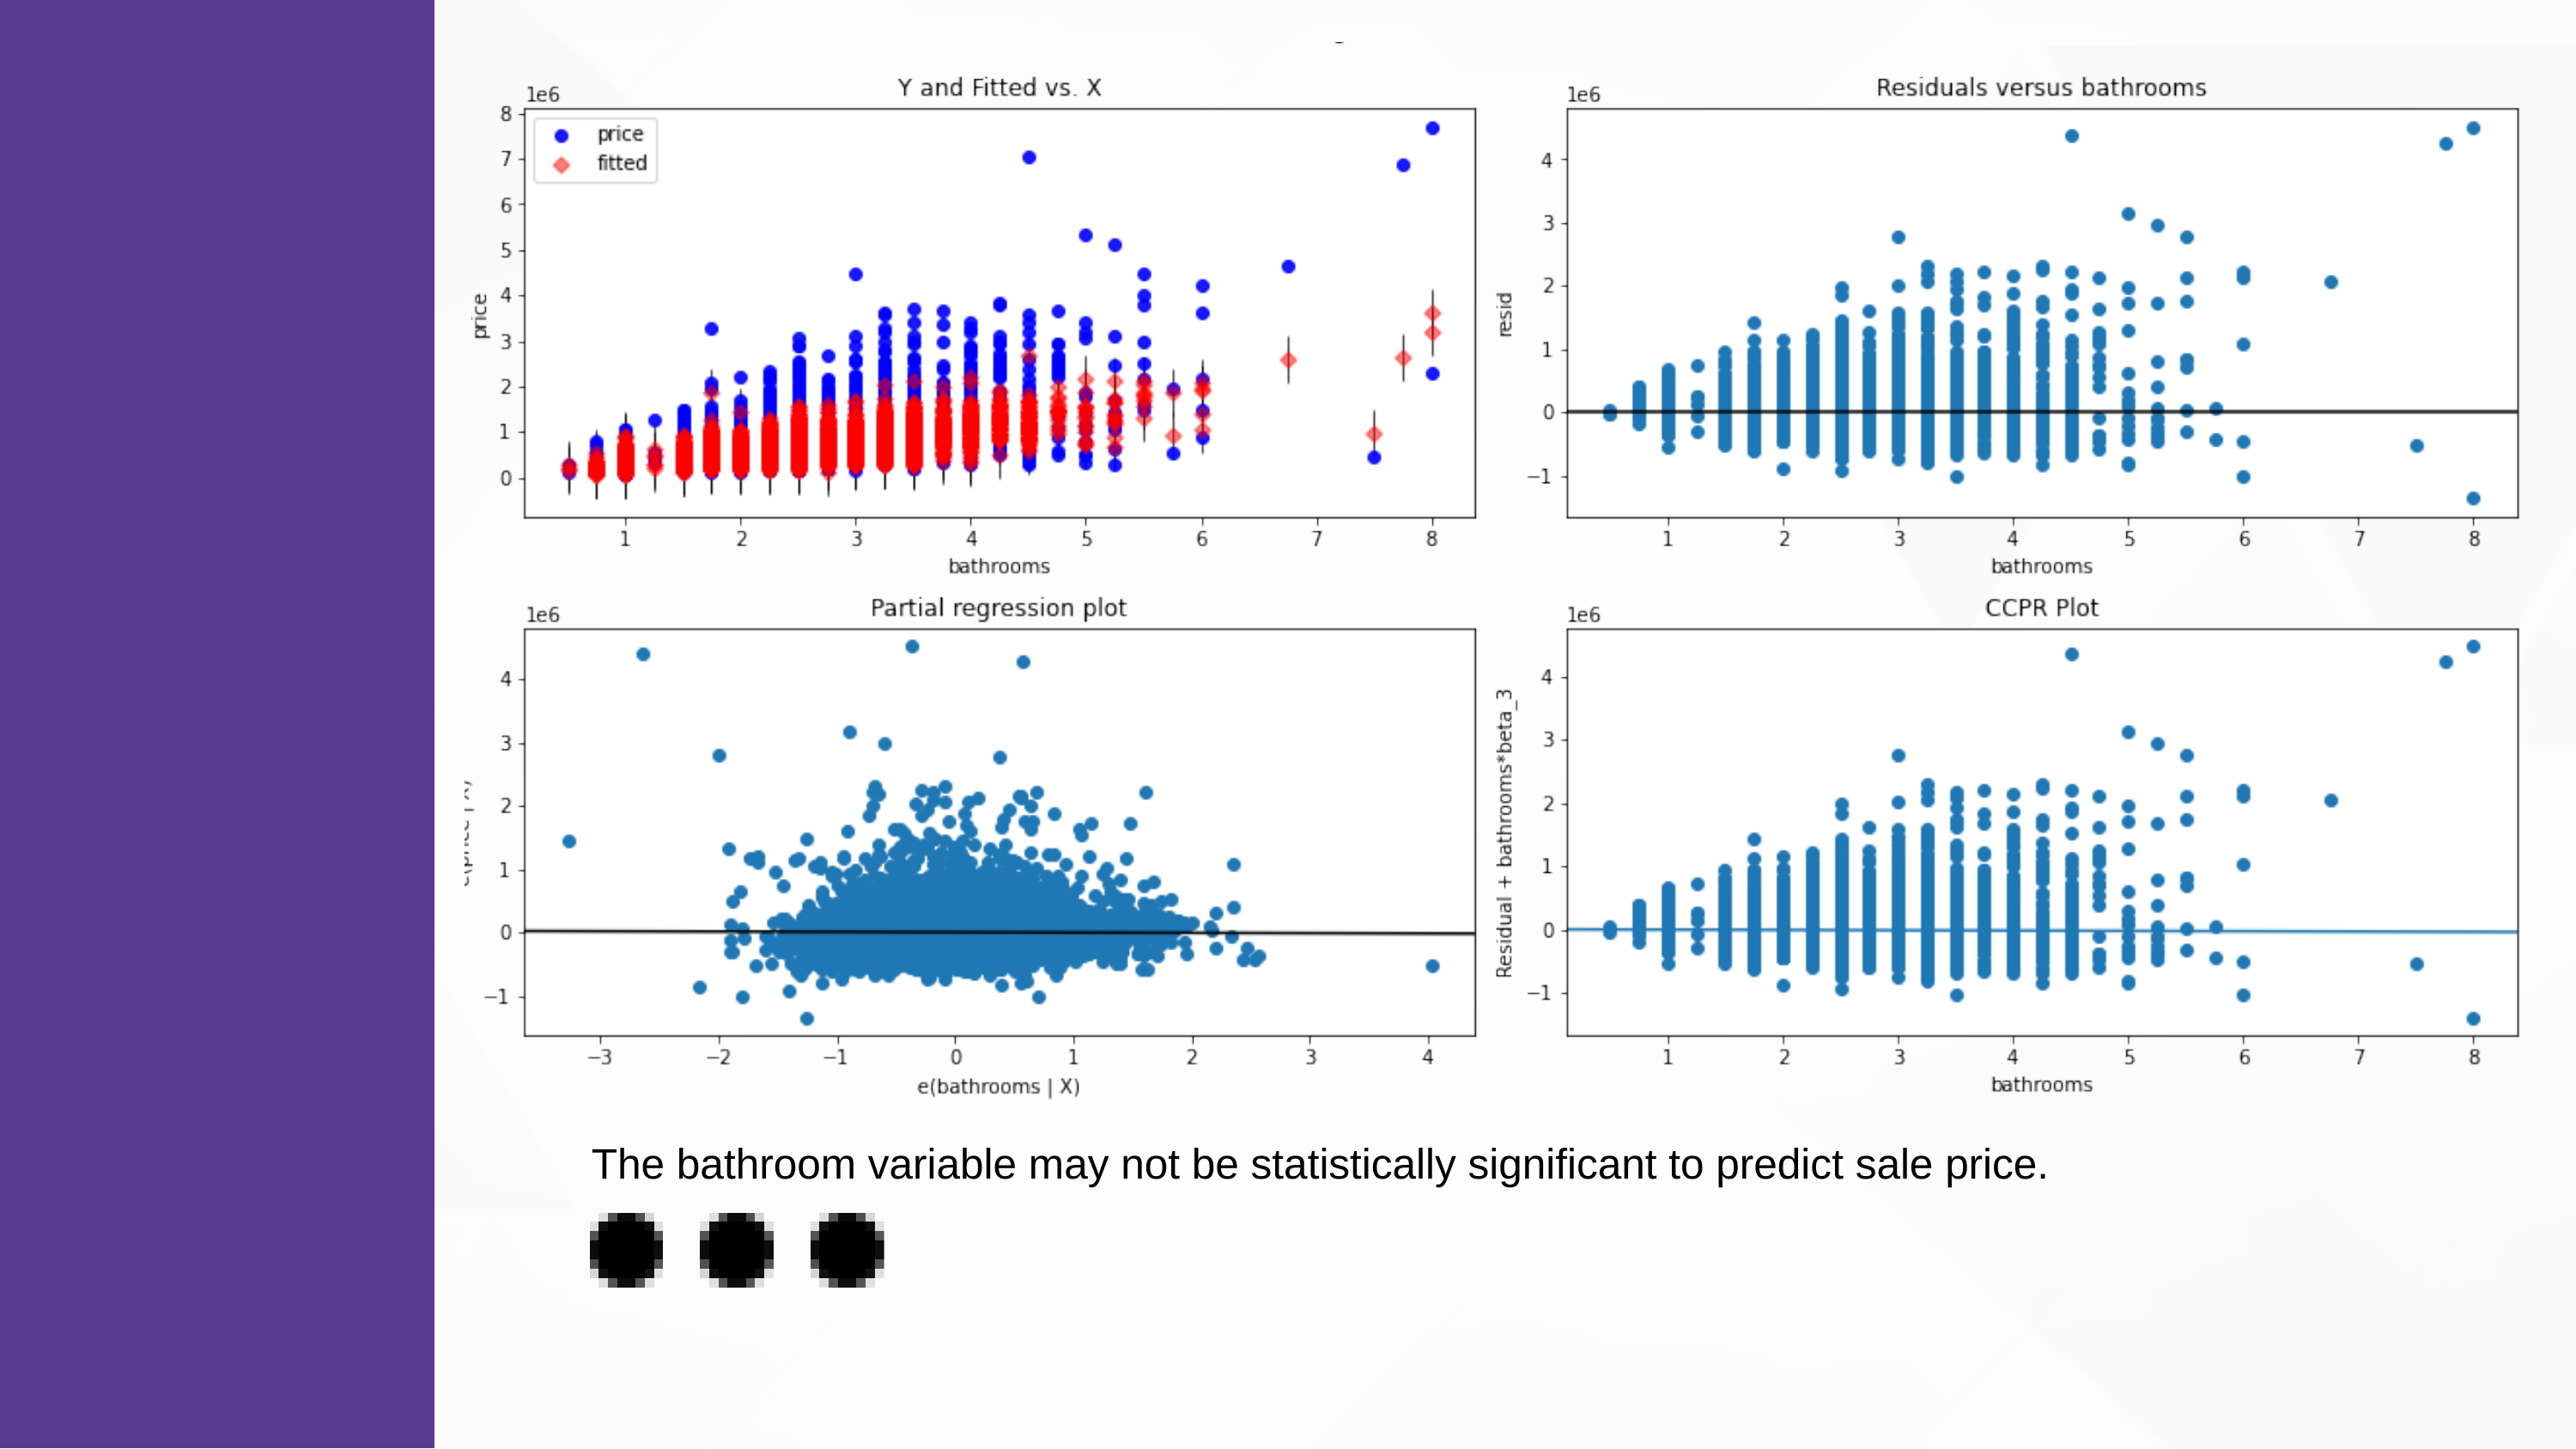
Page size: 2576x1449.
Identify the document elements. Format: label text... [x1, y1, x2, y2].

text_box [0, 0, 435, 1449]
text_box [464, 42, 2530, 1110]
text_box The bathroom variable may not be statistically significant to predict sale price. [590, 1128, 2050, 1188]
text_box [436, 0, 2576, 1449]
text_box [590, 1213, 884, 1288]
